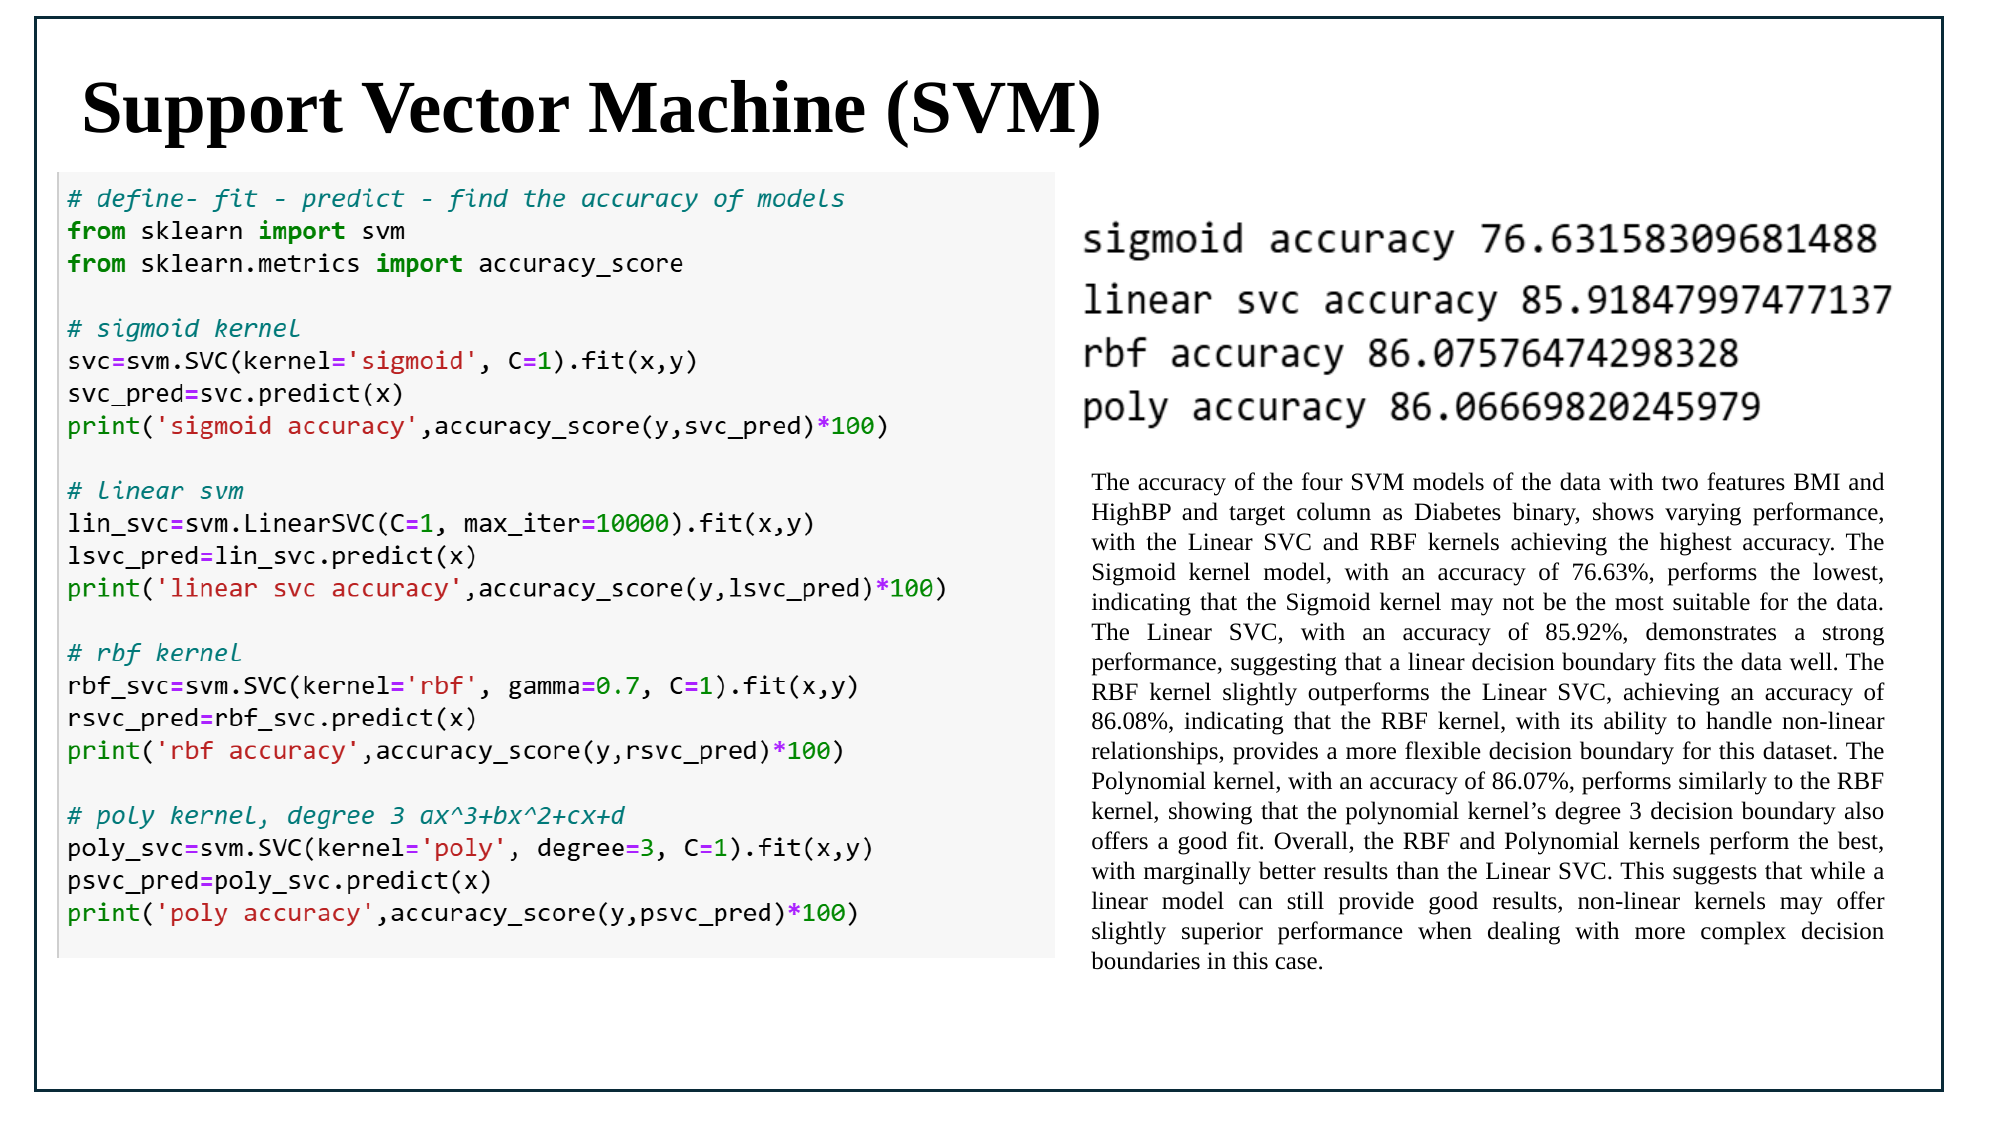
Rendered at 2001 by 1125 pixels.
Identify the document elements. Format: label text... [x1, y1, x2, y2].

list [56, 172, 1056, 959]
text_box The accuracy of the four SVM models of the data with two features BMI and HighBP and target column as Diabetes binary, shows varying performance, with the Linear SVC and RBF kernels achieving the highest accuracy. The Sigmoid kernel model, with an accuracy of 76.63%, performs the lowest, indicating that the Sigmoid kernel may not be the most suitable for the data. The Linear SVC, with an accuracy of 85.92%, demonstrates a strong performance, suggesting that a linear decision boundary fits the data well. The RBF kernel slightly outperforms the Linear SVC, achieving an accuracy of 86.08%, indicating that the RBF kernel, with its ability to handle non-linear relationships, provides a more flexible decision boundary for this dataset. The Polynomial kernel, with an accuracy of 86.07%, performs similarly to the RBF kernel, showing that the polynomial kernel’s degree 3 decision boundary also offers a good fit. Overall, the RBF and Polynomial kernels perform the best, with marginally better results than the Linear SVC. This suggests that while a linear model can still provide good results, non-linear kernels may offer slightly superior performance when dealing with more complex decision boundaries in this case. [1076, 458, 1901, 982]
picture [1069, 207, 1935, 453]
text_box [34, 16, 1944, 1092]
